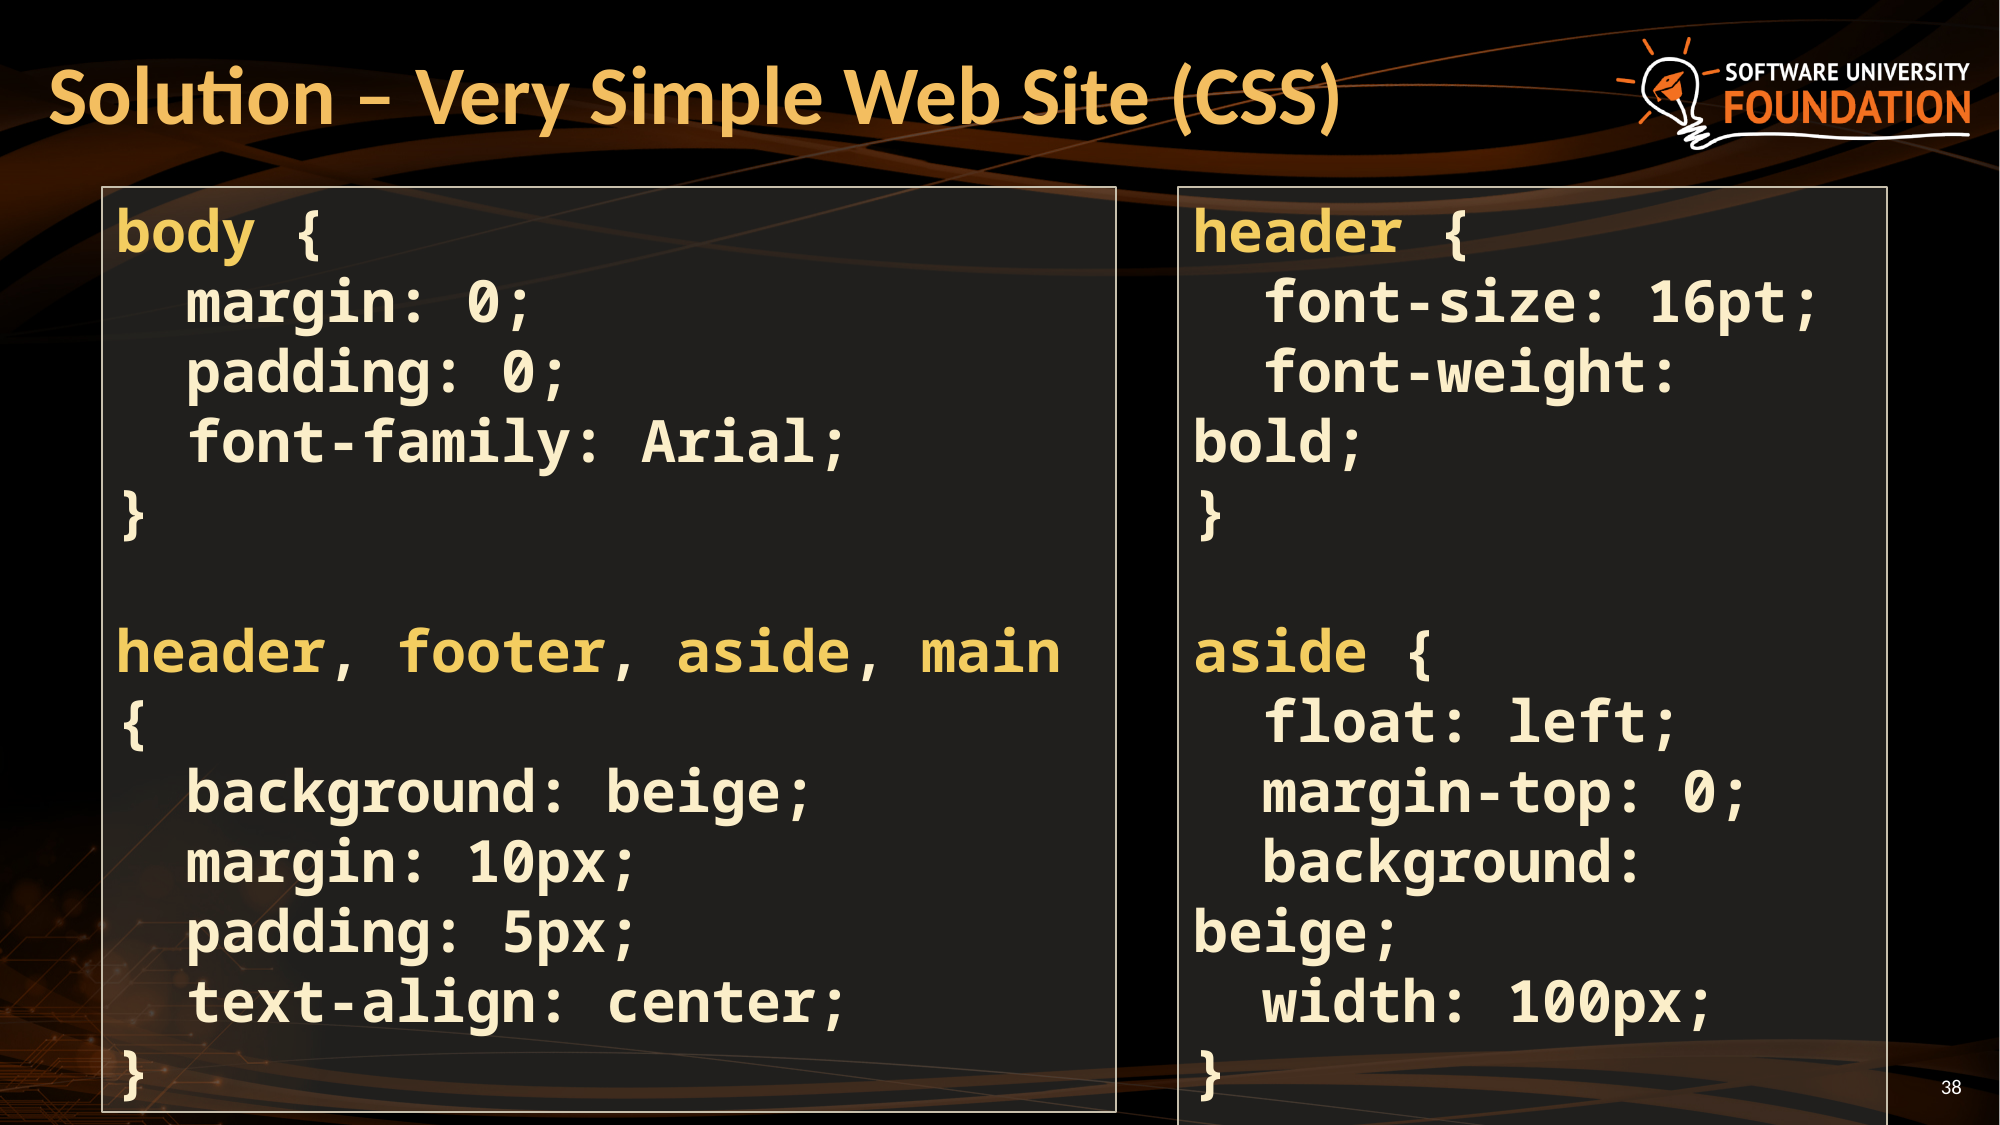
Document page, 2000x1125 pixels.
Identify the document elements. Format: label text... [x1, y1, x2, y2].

text_box header { font-size: 16pt; font-weight: bold; } aside { float: left; margin-top: 0; background: beige; width: 100px; } [1178, 187, 1888, 1125]
text_box body { margin: 0; padding: 0; font-family: Arial; } header, footer, aside, main { background: beige; margin: 10px; padding: 5px; text-align: center; } [102, 187, 1116, 1112]
title Solution – Very Simple Web Site (CSS) [30, 6, 1602, 189]
picture [0, 0, 2000, 1125]
slide_number 38 [1897, 1070, 1968, 1103]
